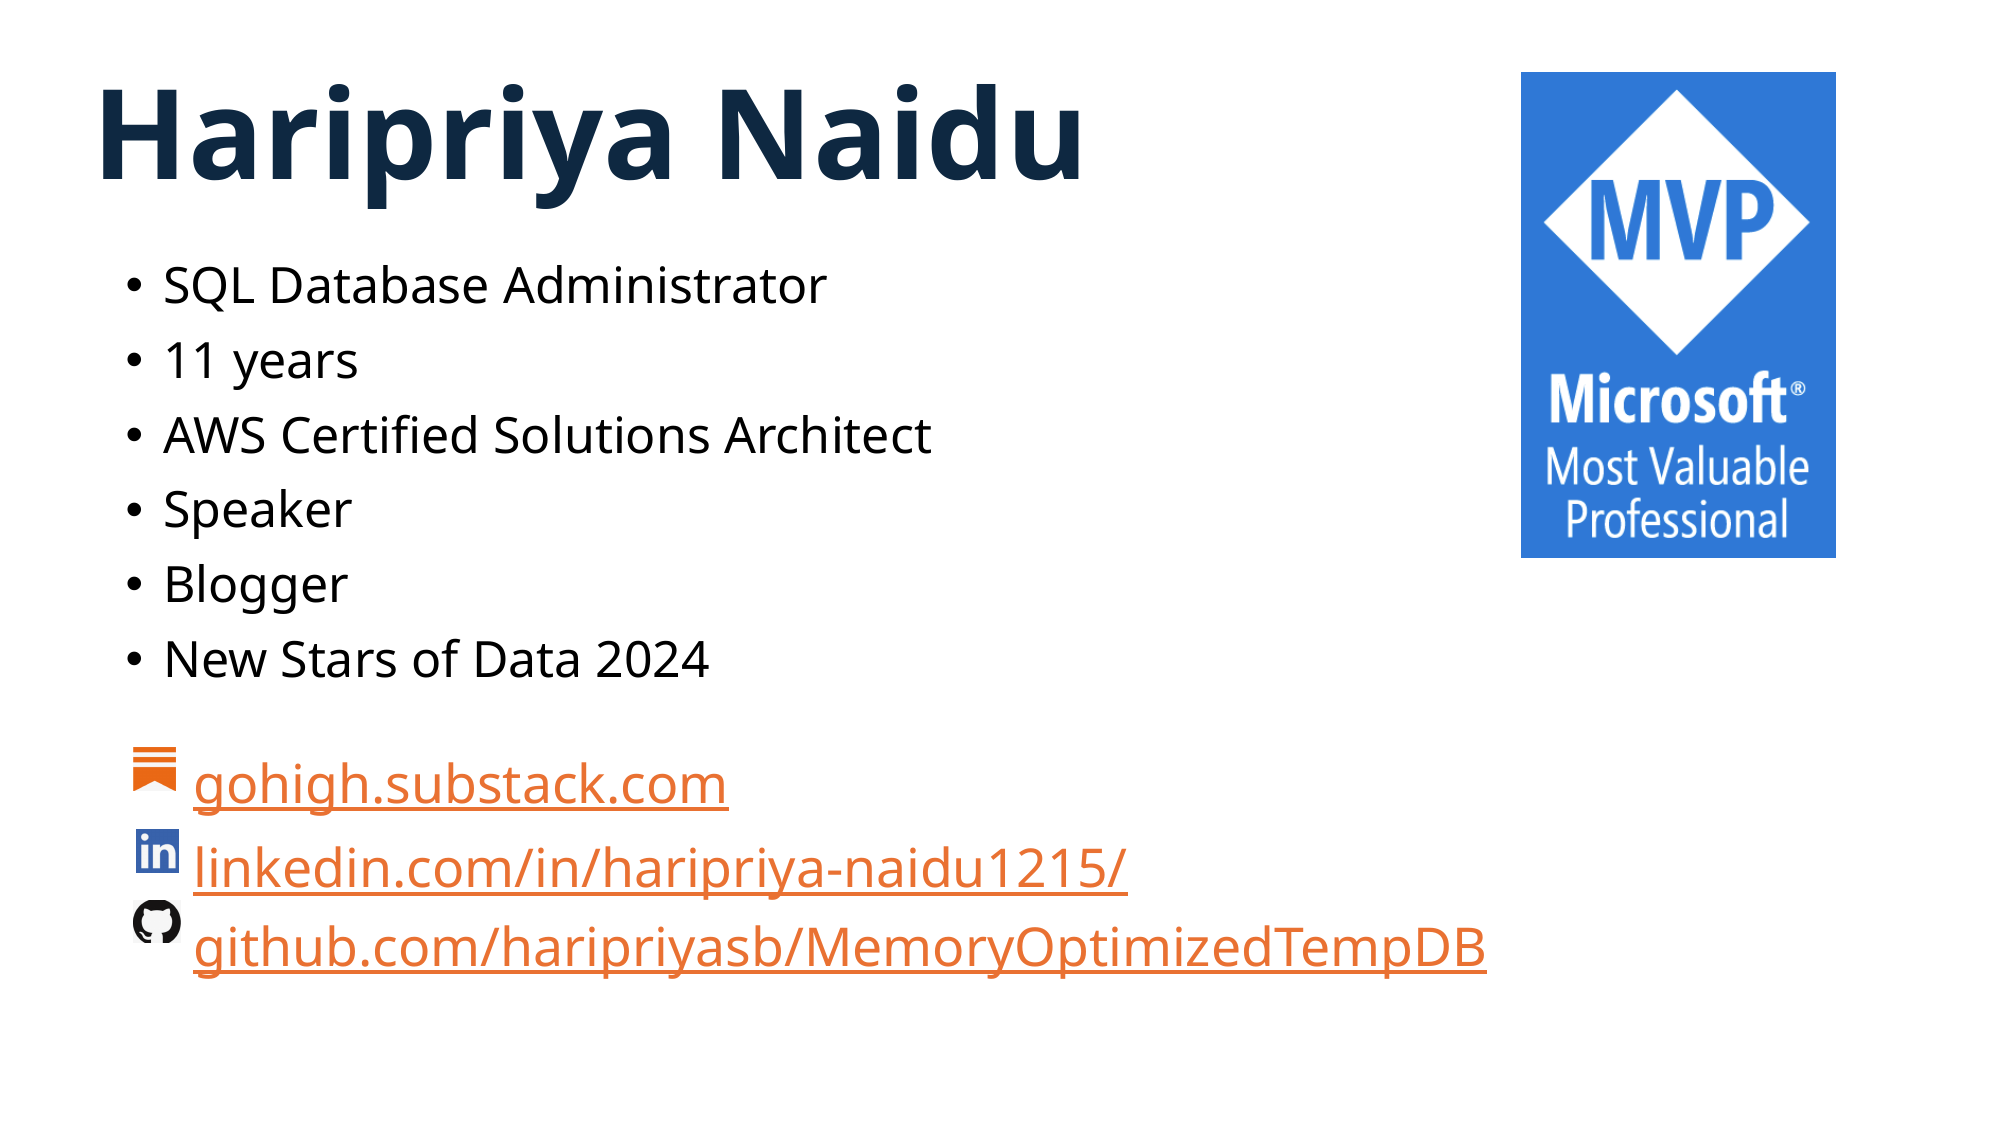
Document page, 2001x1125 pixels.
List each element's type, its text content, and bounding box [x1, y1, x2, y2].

text_box gohigh.substack.com linkedin.com/in/haripriya-naidu1215/ github.com/haripriyasb/MemoryOptimizedTempDB [164, 525, 1522, 995]
title Haripriya Naidu [77, 30, 1803, 249]
picture [136, 829, 180, 873]
list SQL Database Administrator 11 years AWS Certified Solutions Architect Speaker Blogger New Stars of Data 2024 [110, 252, 1836, 1099]
picture [1521, 72, 1837, 559]
picture [132, 747, 176, 791]
picture [132, 899, 181, 944]
